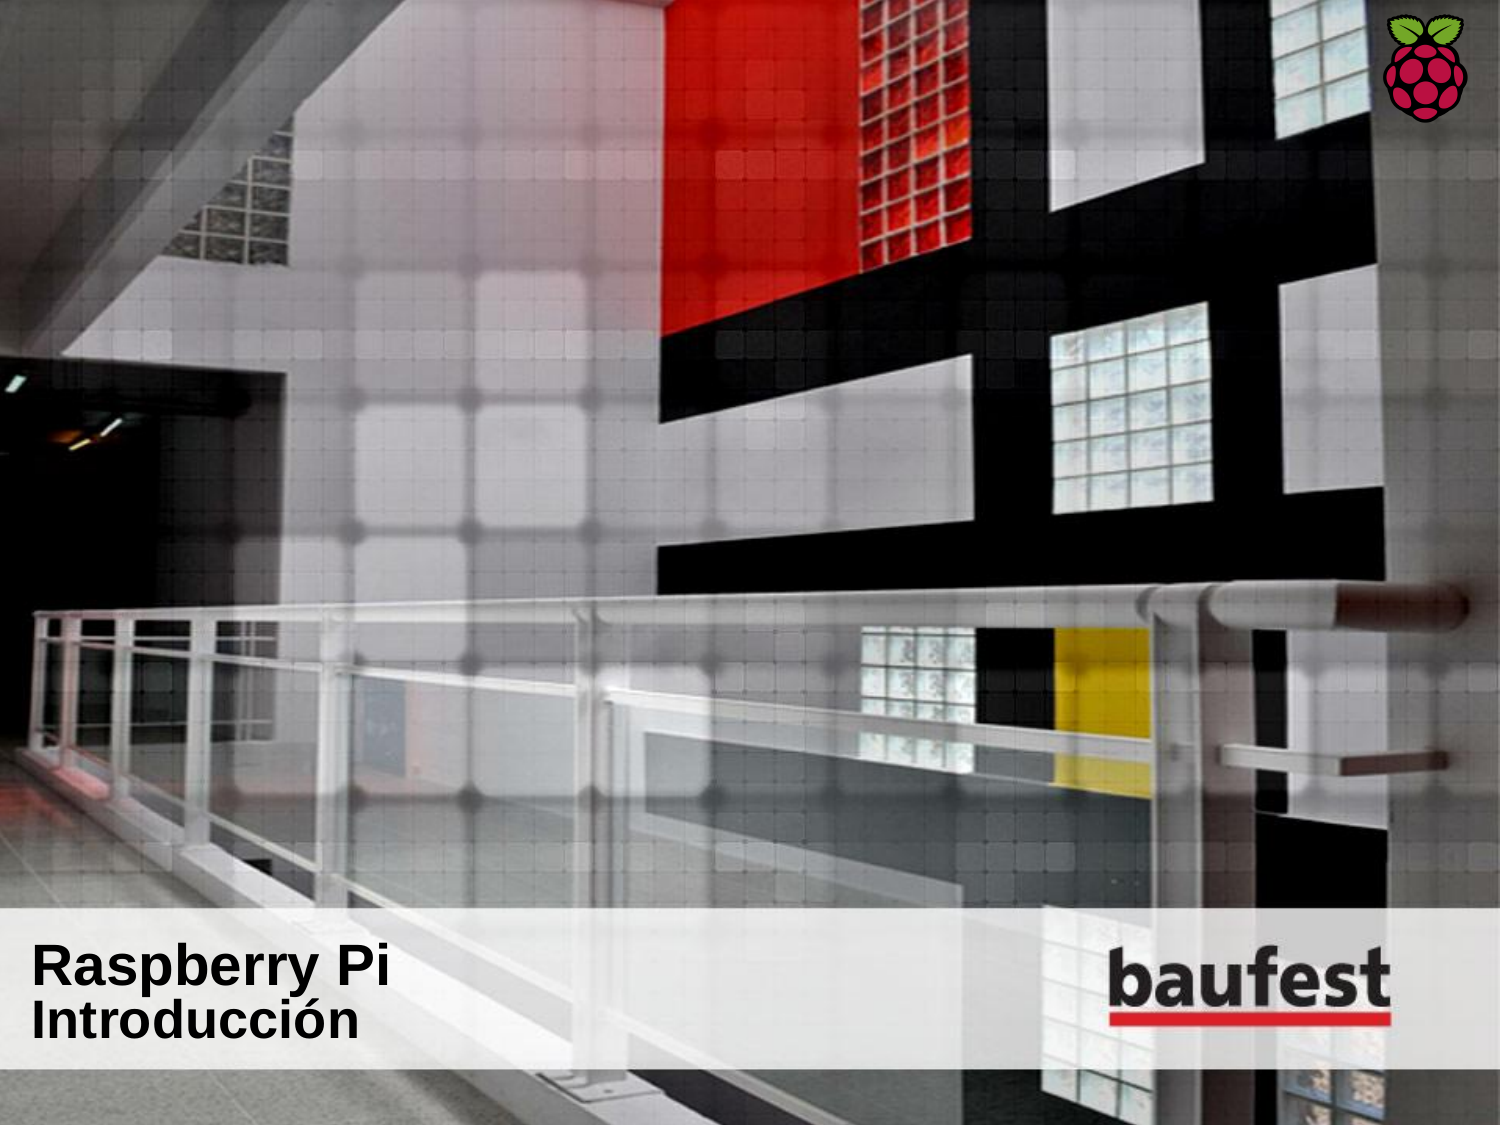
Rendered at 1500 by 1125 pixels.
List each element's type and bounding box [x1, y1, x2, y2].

list [0, 0, 1500, 1125]
picture [1381, 14, 1468, 123]
